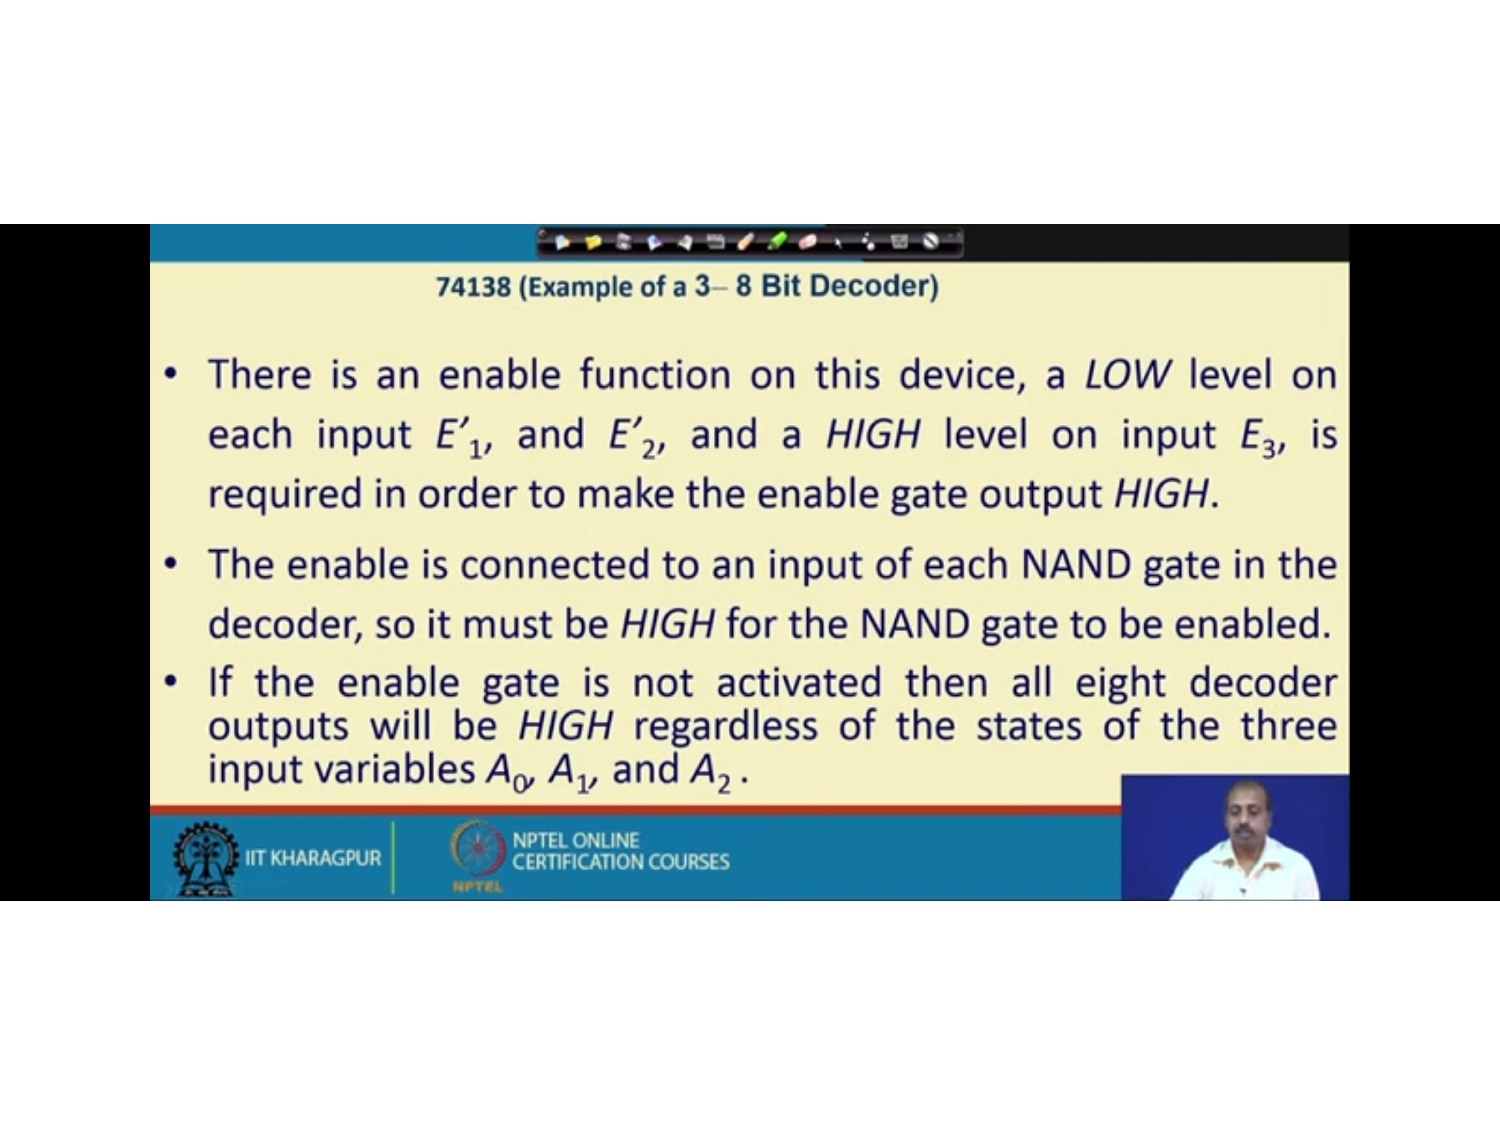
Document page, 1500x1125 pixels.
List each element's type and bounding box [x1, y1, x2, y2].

picture [0, 224, 1500, 901]
